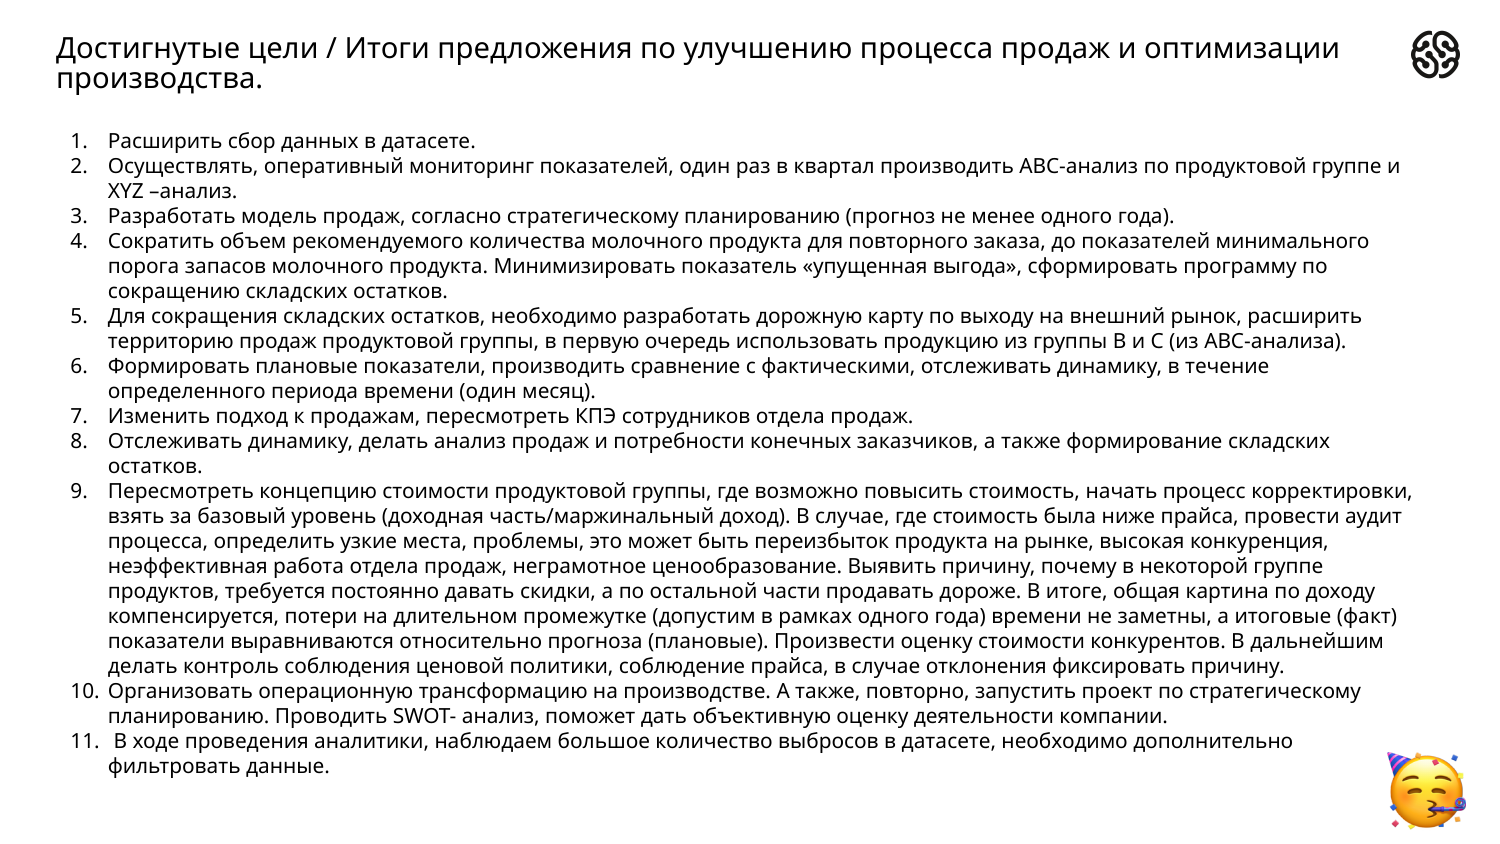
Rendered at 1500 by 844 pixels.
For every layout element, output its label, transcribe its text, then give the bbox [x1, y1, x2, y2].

text_box Расширить сбор данных в датасете. Осуществлять, оперативный мониторинг показателей, один раз в квартал производить ABC-анализ по продуктовой группе и XYZ –анализ. Разработать модель продаж, согласно стратегическому планированию (прогноз не менее одного года). Сократить объем рекомендуемого количества молочного продукта для повторного заказа, до показателей минимального порога запасов молочного продукта. Минимизировать показатель «упущенная выгода», сформировать программу по сокращению складских остатков. Для сокращения складских остатков, необходимо разработать дорожную карту по выходу на внешний рынок, расширить территорию продаж продуктовой группы, в первую очередь использовать продукцию из группы B и C (из ABC-анализа). Формировать плановые показатели, производить сравнение с фактическими, отслеживать динамику, в течение определенного периода времени (один месяц). Изменить подход к продажам, пересмотреть КПЭ сотрудников отдела продаж. Отслеживать динамику, делать анализ продаж и потребности конечных заказчиков, а также формирование складских остатков. Пересмотреть концепцию стоимости продуктовой группы, где возможно повысить стоимость, начать процесс корректировки, взять за базовый уровень (доходная часть/маржинальный доход). В случае, где стоимость была ниже прайса, провести аудит процесса, определить узкие места, проблемы, это может быть переизбыток продукта на рынке, высокая конкуренция, неэффективная работа отдела продаж, неграмотное ценообразование. Выявить причину, почему в некоторой группе продуктов, требуется постоянно давать скидки, а по остальной части продавать дороже. В итоге, общая картина по доходу компенсируется, потери на длительном промежутке (допустим в рамках одного года) времени не заметны, а итоговые (факт) показатели выравниваются относительно прогноза (плановые). Произвести оценку стоимости конкурентов. В дальнейшим делать контроль соблюдения ценовой политики, соблюдение прайса, в случае отклонения фиксировать причину. Организовать операционную трансформацию на производстве. А также, повторно, запустить проект по стратегическому планированию. Проводить SWOT- анализ, поможет дать объективную оценку деятельности компании. В ходе проведения аналитики, наблюдаем большое количество выбросов в датасете, необходимо дополнительно фильтровать данные. [55, 120, 1445, 815]
title Достигнутые цели / Итоги предложения по улучшению процесса продаж и оптимизации производства. [56, 0, 1379, 95]
picture [1411, 30, 1460, 79]
picture [1387, 752, 1466, 832]
